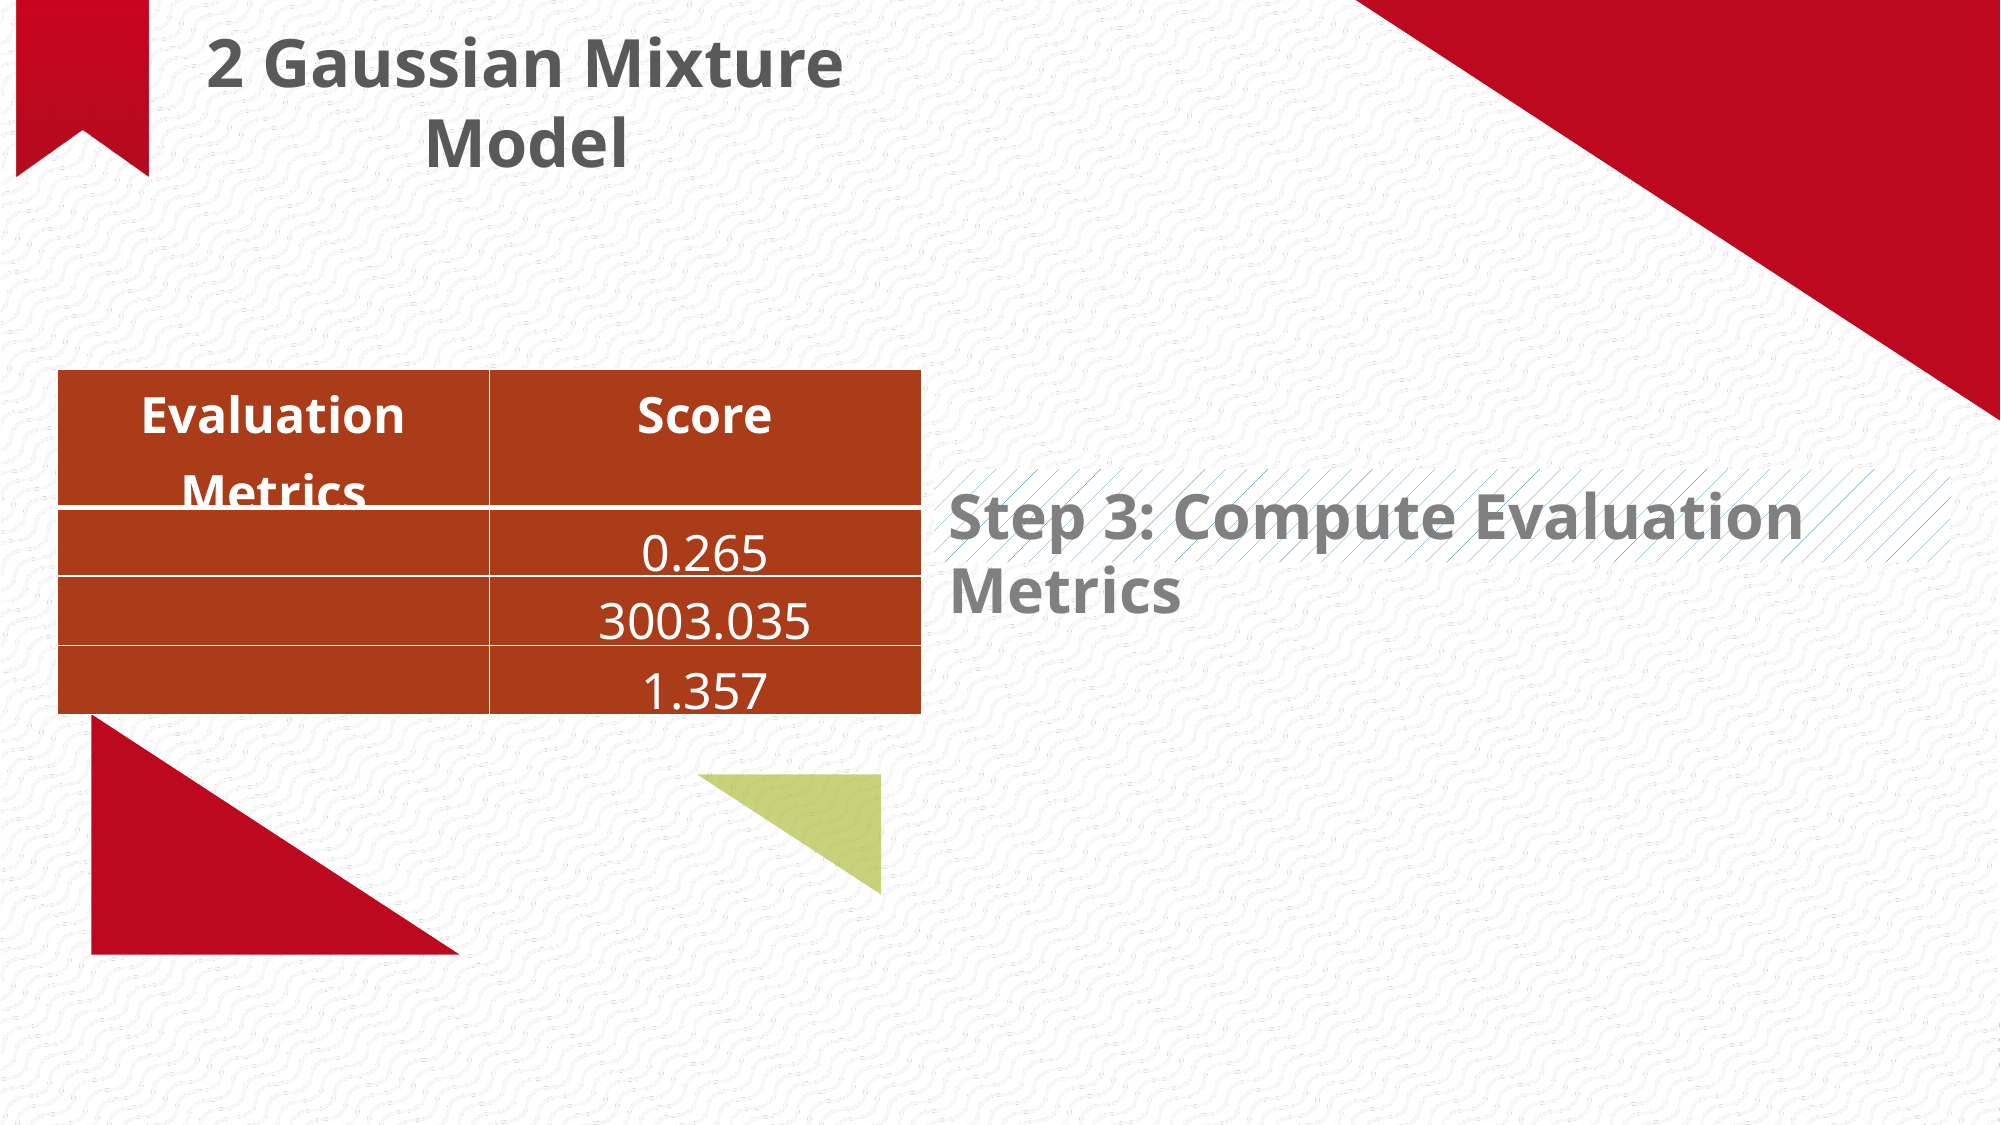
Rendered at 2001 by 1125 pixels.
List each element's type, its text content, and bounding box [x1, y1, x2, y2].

text_box [1355, 0, 2000, 421]
text_box 2 Gaussian Mixture Model [130, 13, 922, 188]
text_box [696, 774, 882, 895]
text_box Step 3: Compute Evaluation Metrics [933, 469, 1951, 563]
picture [0, 0, 2000, 1125]
text_box [91, 715, 460, 955]
